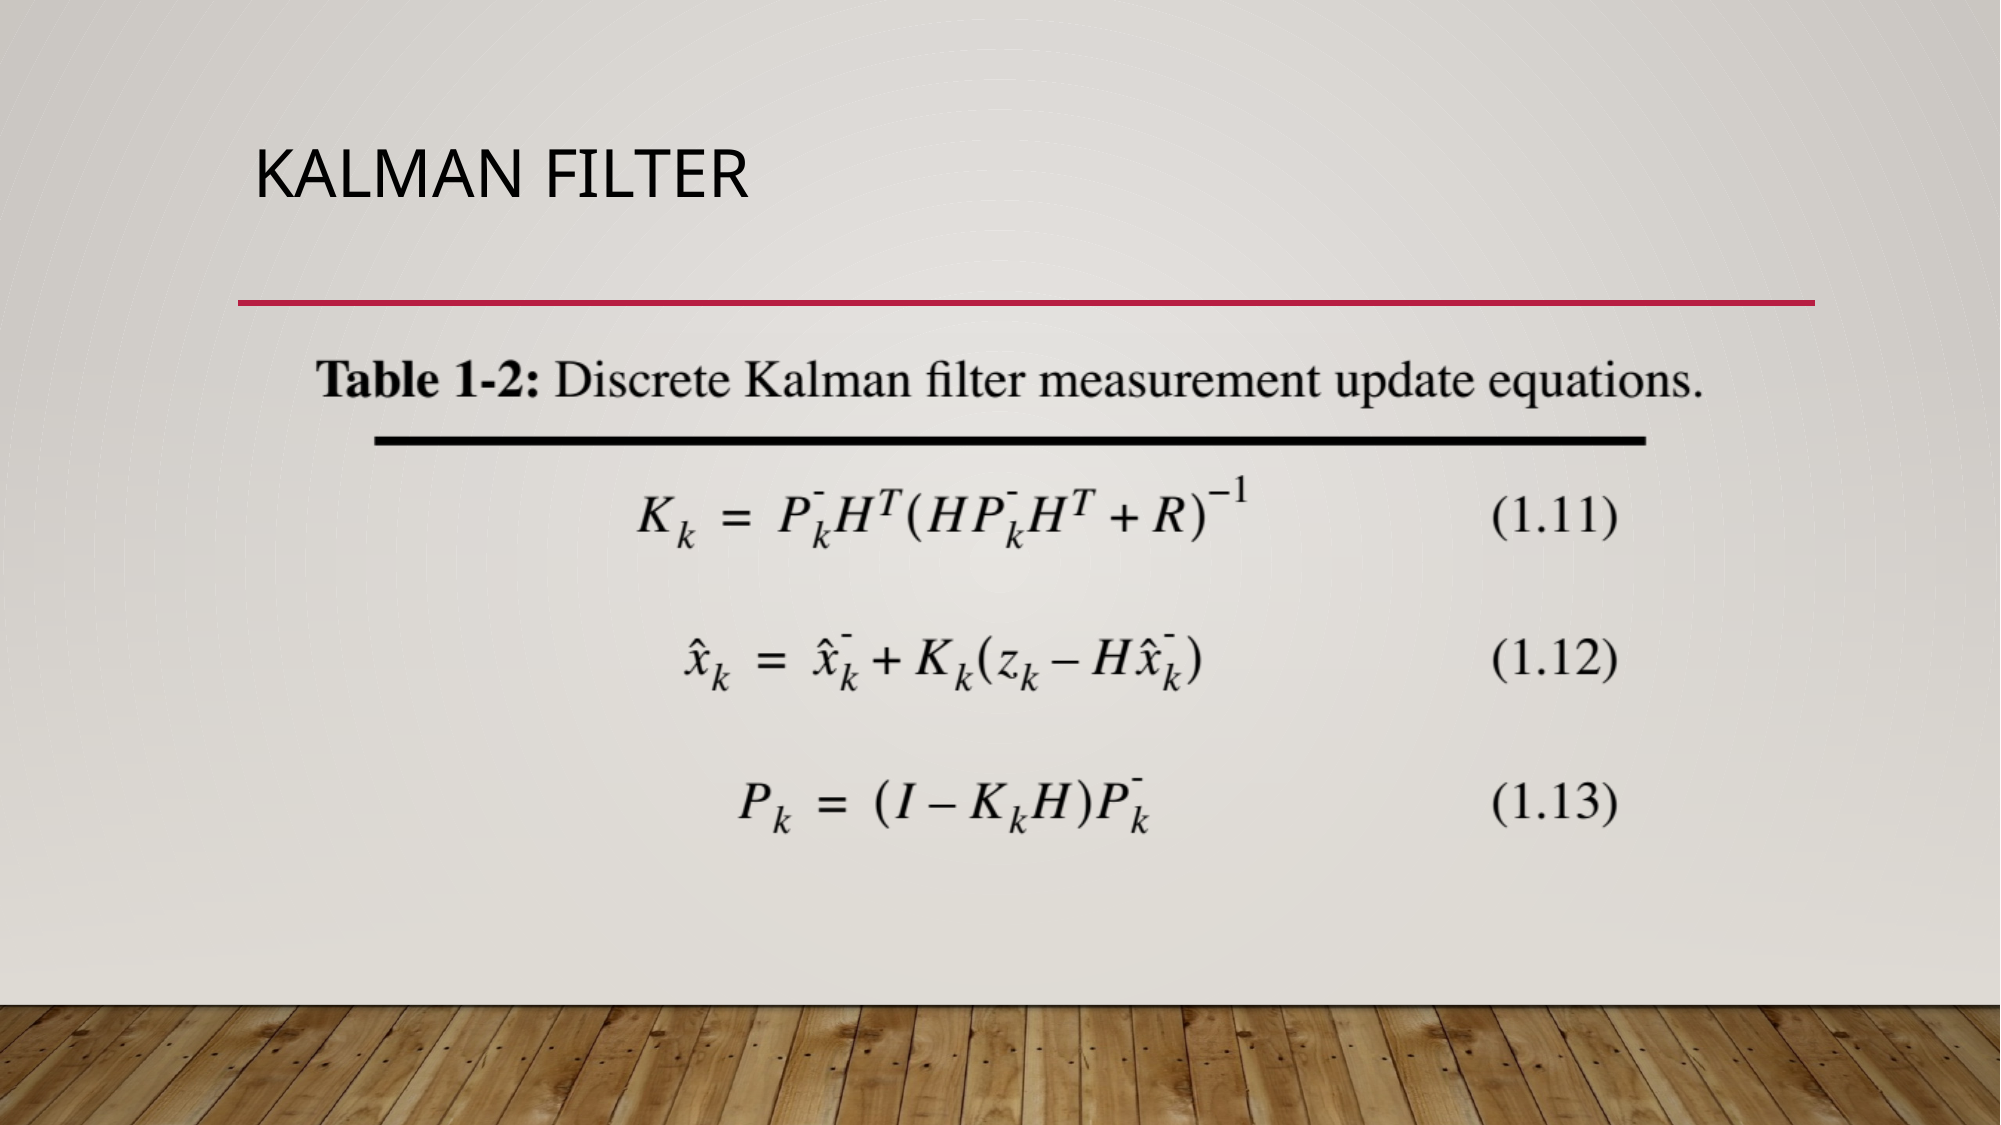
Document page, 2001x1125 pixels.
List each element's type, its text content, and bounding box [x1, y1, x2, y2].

title Kalman filter [238, 131, 1814, 305]
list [277, 330, 1774, 897]
picture [0, 1005, 2000, 1125]
